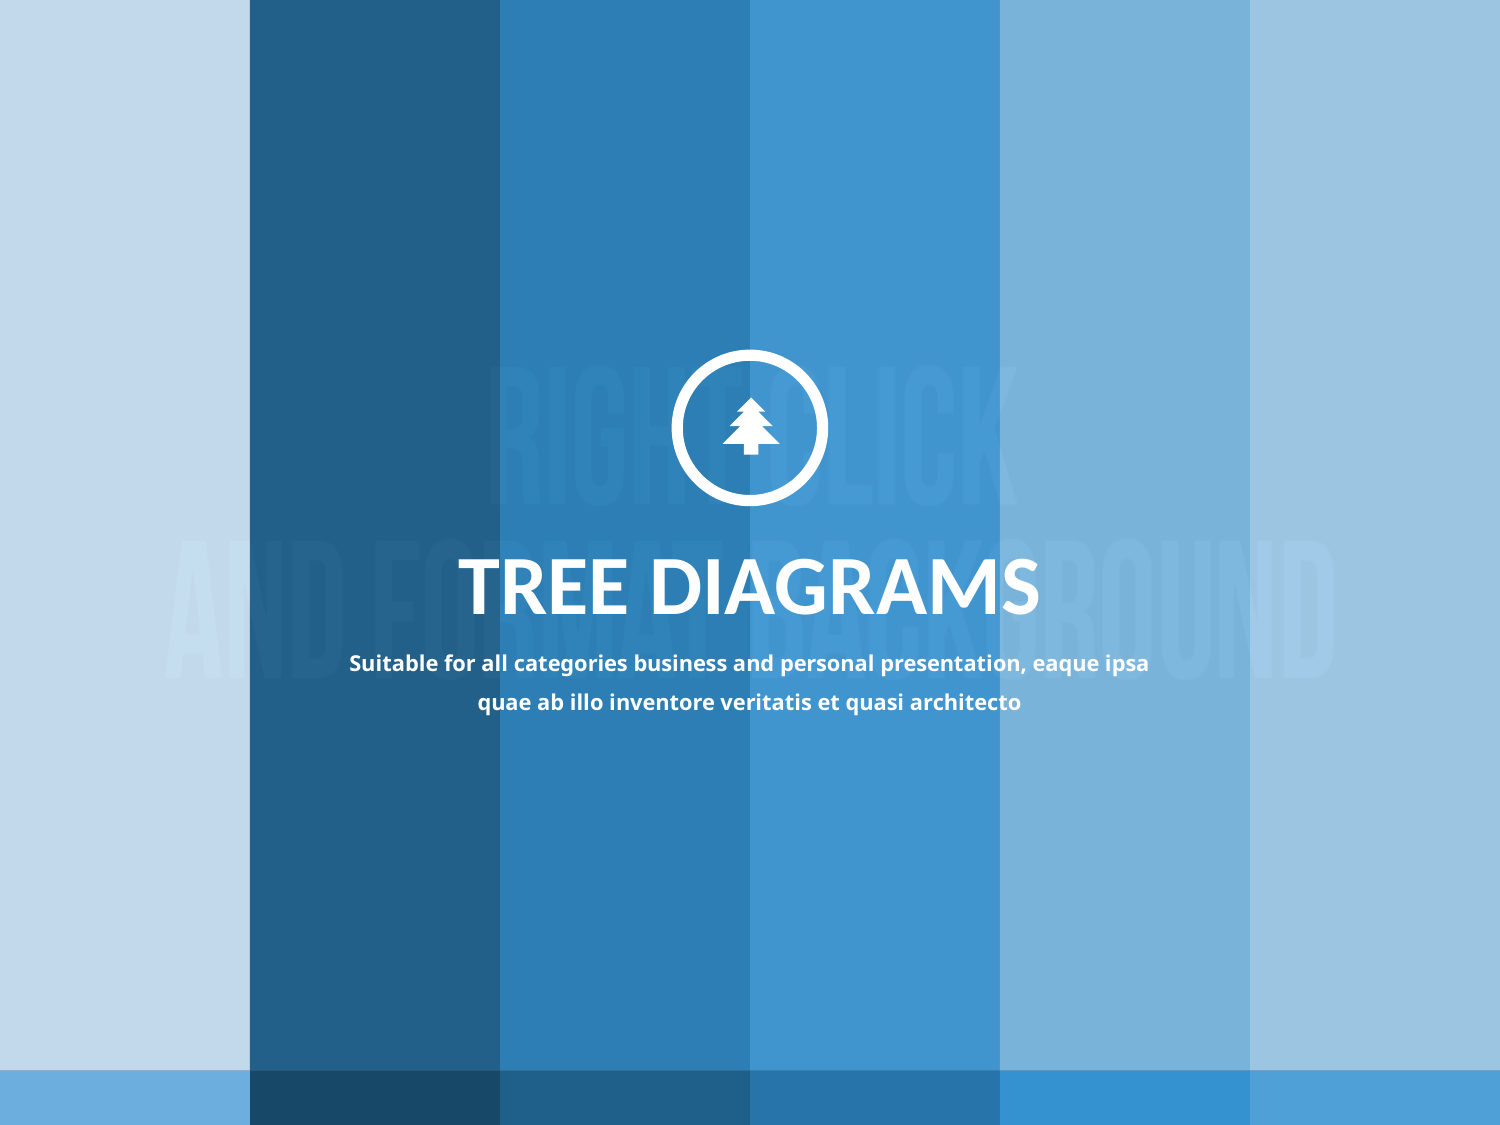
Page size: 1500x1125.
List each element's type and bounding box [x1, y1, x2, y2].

text_box [0, 0, 1500, 1125]
